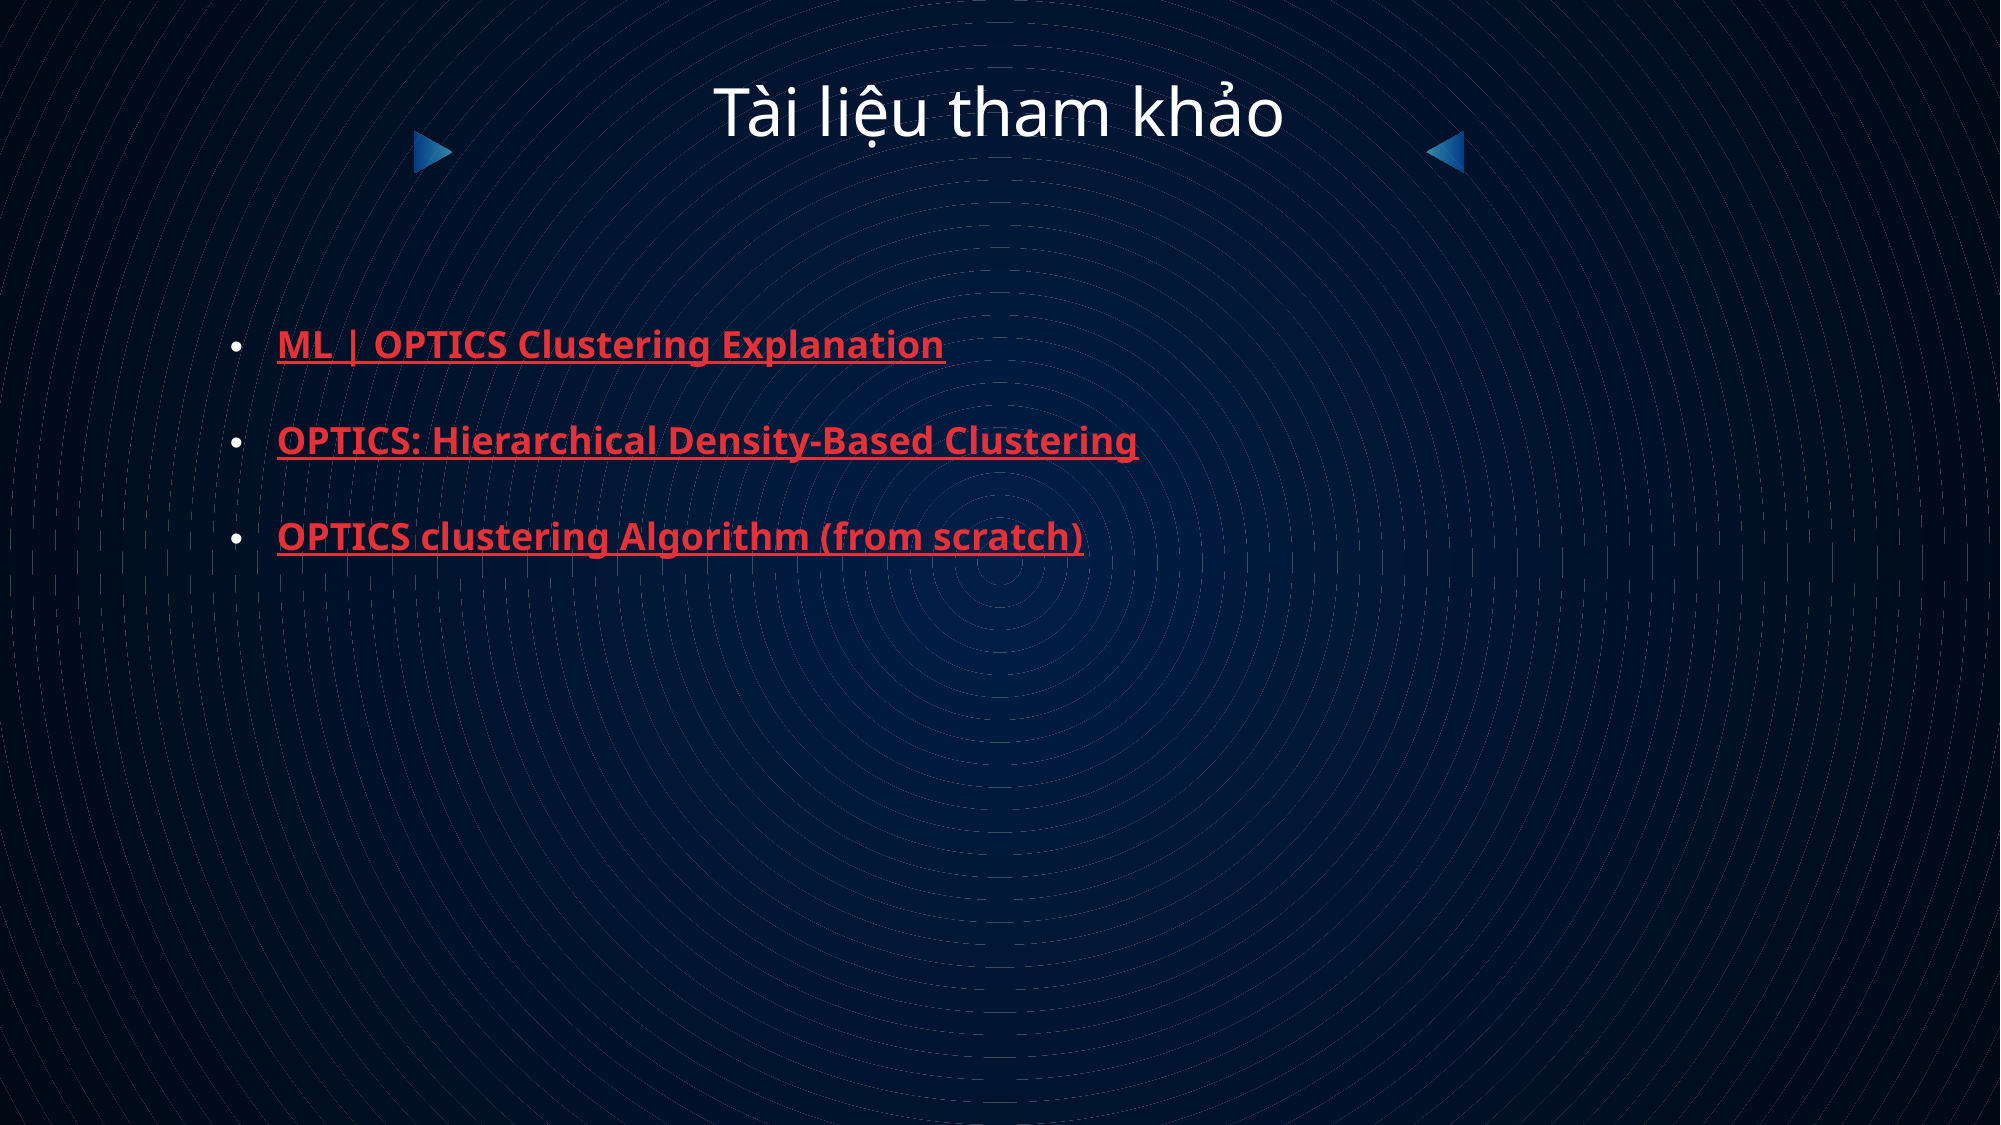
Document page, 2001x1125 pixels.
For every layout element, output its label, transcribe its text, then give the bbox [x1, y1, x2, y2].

text_box [413, 128, 454, 175]
text_box Tài liệu tham khảo [562, 62, 1437, 158]
text_box ML | OPTICS Clustering Explanation OPTICS: Hierarchical Density-Based Clustering OPTICS clustering Algorithm (from scratch) [214, 313, 1657, 617]
text_box [1436, 128, 1465, 175]
